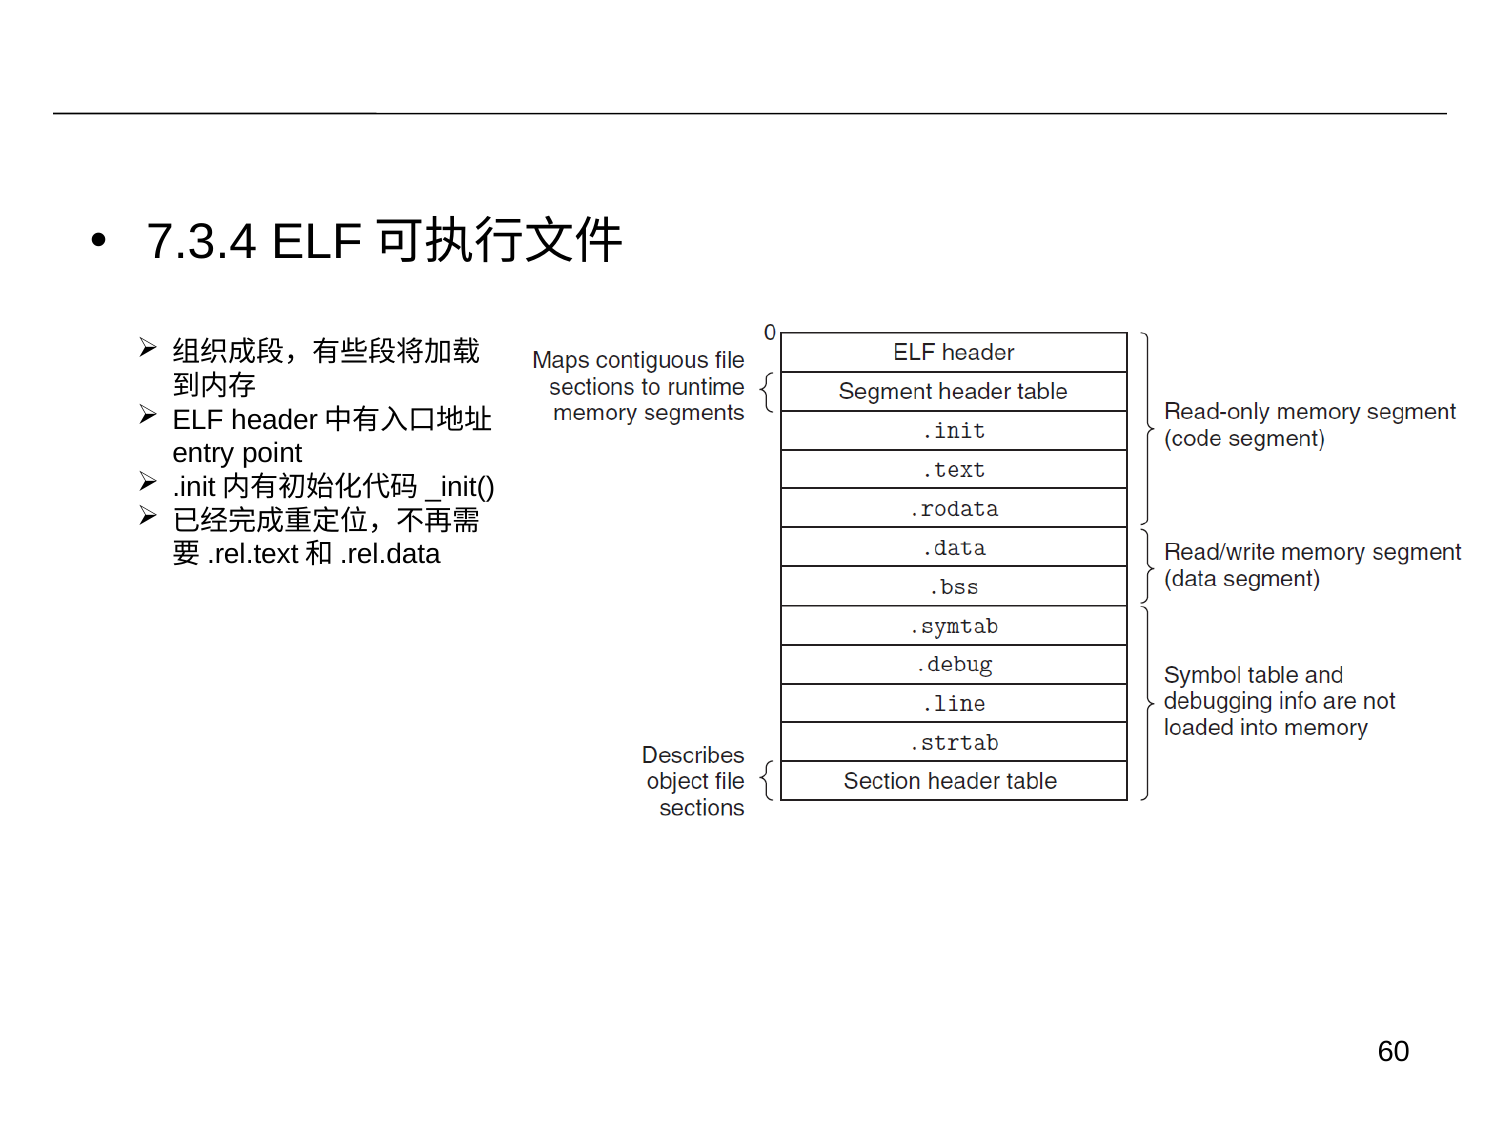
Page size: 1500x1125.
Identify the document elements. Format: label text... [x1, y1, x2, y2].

text_box 组织成段，有些段将加载到内存 ELF header中有入口地址entry point .init内有初始化代码_init() 已经完成重定位，不再需要.rel.text和.rel.data [122, 326, 521, 611]
text_box 7.3.4 ELF可执行文件 [74, 201, 1425, 277]
slide_number 60 [1074, 1024, 1426, 1103]
picture [530, 313, 1464, 816]
